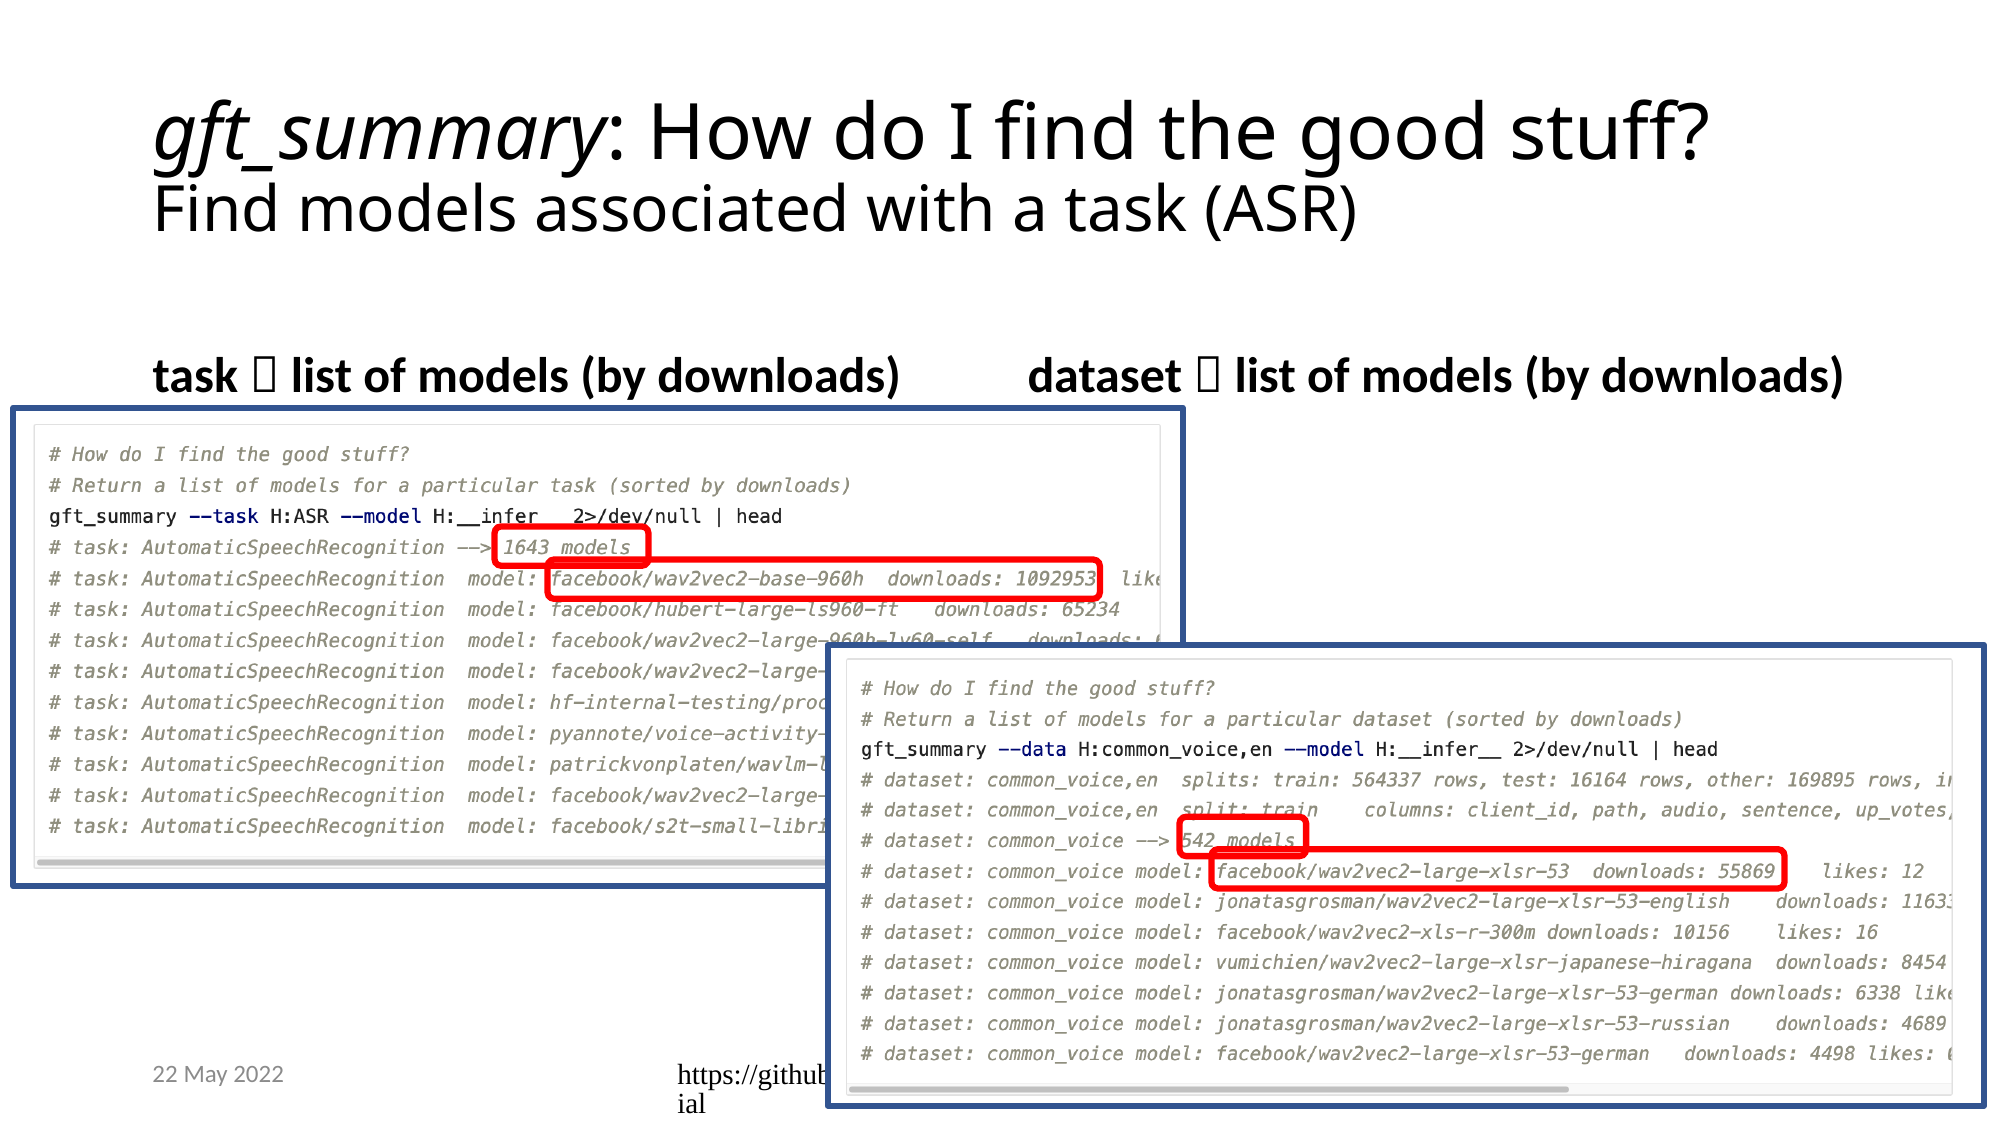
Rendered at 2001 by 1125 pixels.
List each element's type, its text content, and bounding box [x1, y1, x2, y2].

list task  list of models (by downloads) [137, 275, 984, 405]
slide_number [137, 1042, 588, 1103]
title gft_summary: How do I find the good stuff? Find models associated with a task (ASR) [137, 59, 1863, 278]
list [830, 647, 1981, 1103]
list dataset  list of models (by downloads) [1012, 275, 1892, 411]
footer https://github.com/kwchurch/ACL2022_deepnets_tutorial [662, 1042, 825, 1103]
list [16, 410, 1180, 883]
